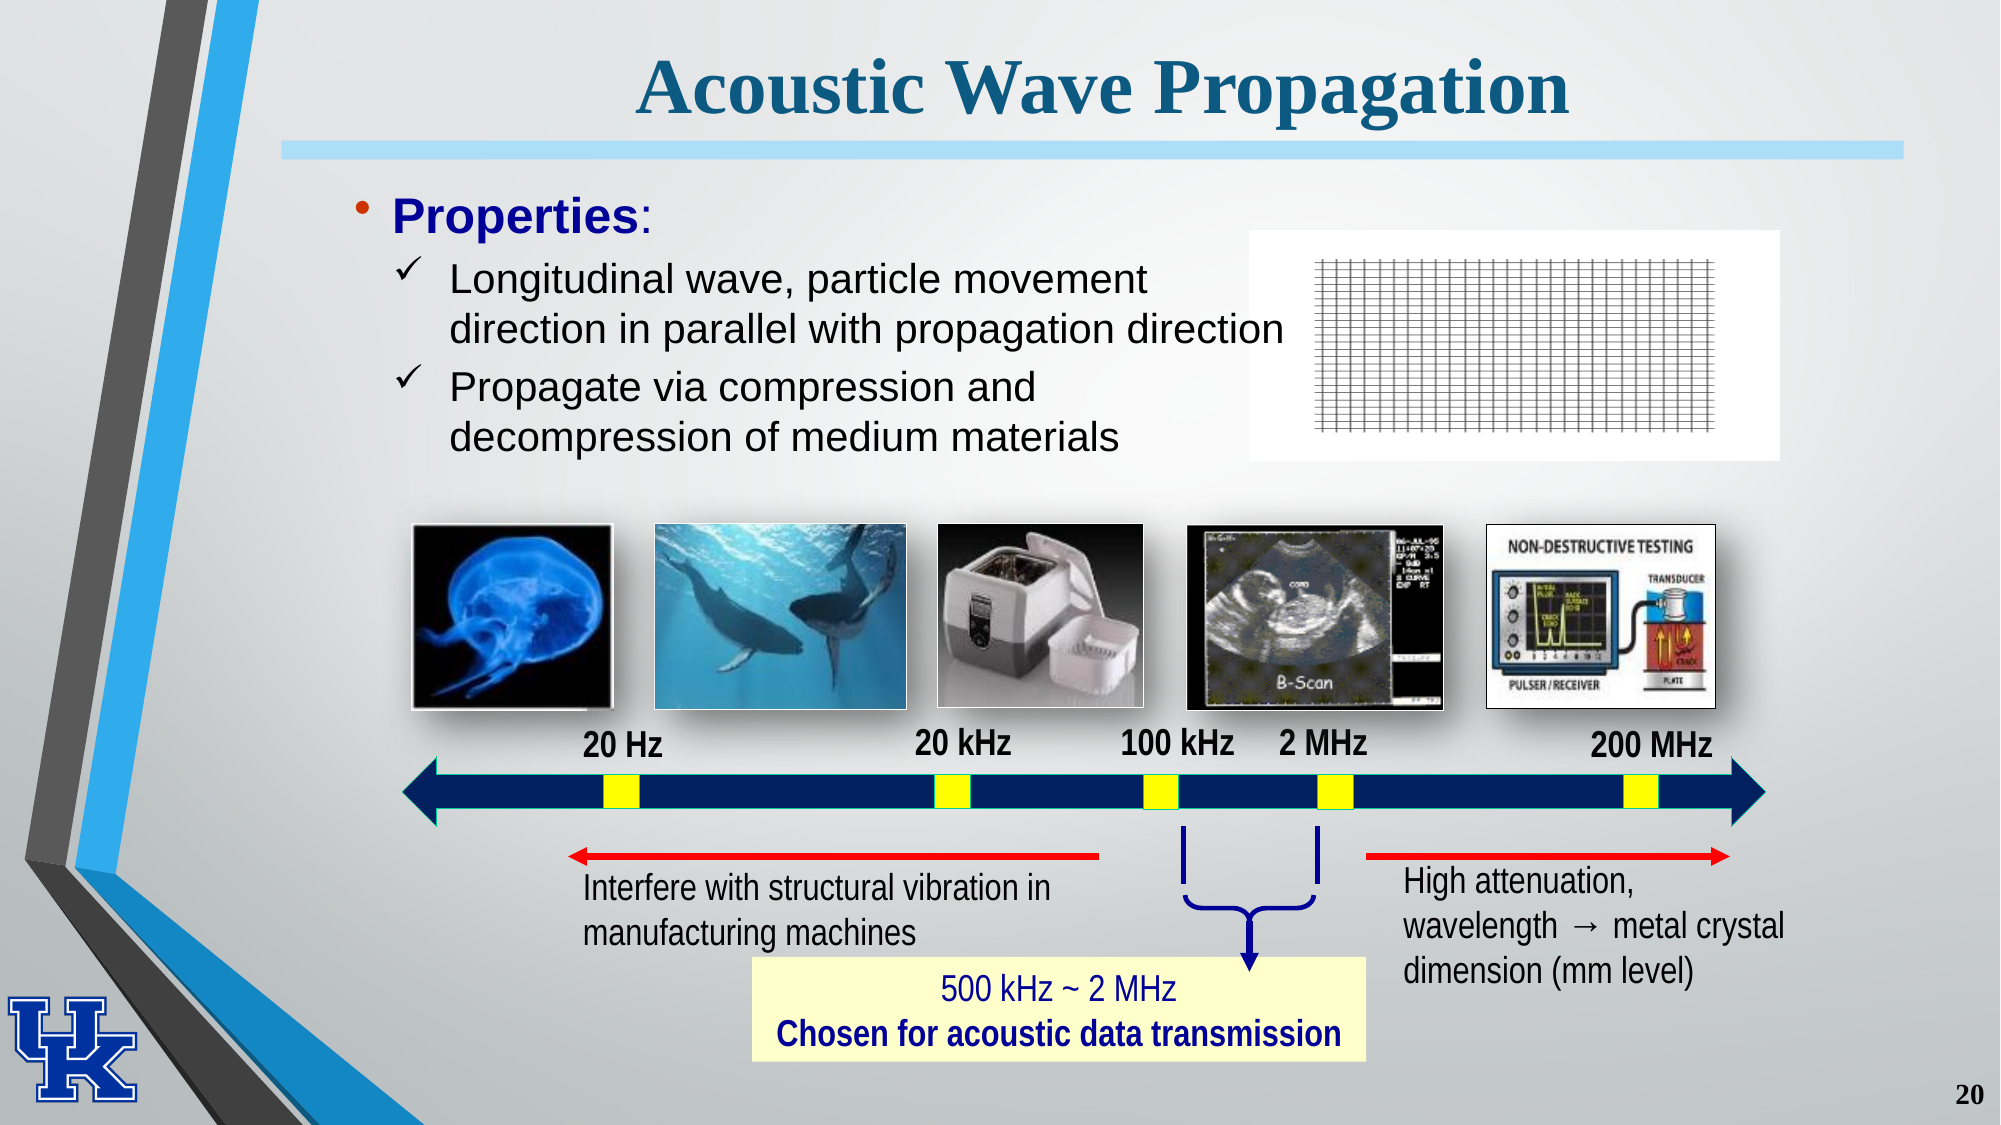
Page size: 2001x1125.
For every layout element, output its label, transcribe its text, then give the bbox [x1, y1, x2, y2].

picture [7, 996, 138, 1103]
text_box Properties: Longitudinal wave, particle movement direction in parallel with propagation direction Propagate via compression and decompression of medium materials [339, 175, 1301, 488]
text_box Interfere with structural vibration in manufacturing machines [568, 855, 1179, 961]
text_box 500 kHz ~ 2 MHz Chosen for acoustic data transmission [752, 956, 1367, 1062]
slide_number 20 [1909, 1062, 2000, 1123]
text_box [1185, 895, 1314, 920]
picture [1249, 230, 1780, 461]
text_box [401, 523, 1766, 827]
title Acoustic Wave Propagation [281, 31, 1925, 133]
text_box High attenuation, wavelength → metal crystal dimension (mm level) [1388, 848, 1803, 999]
